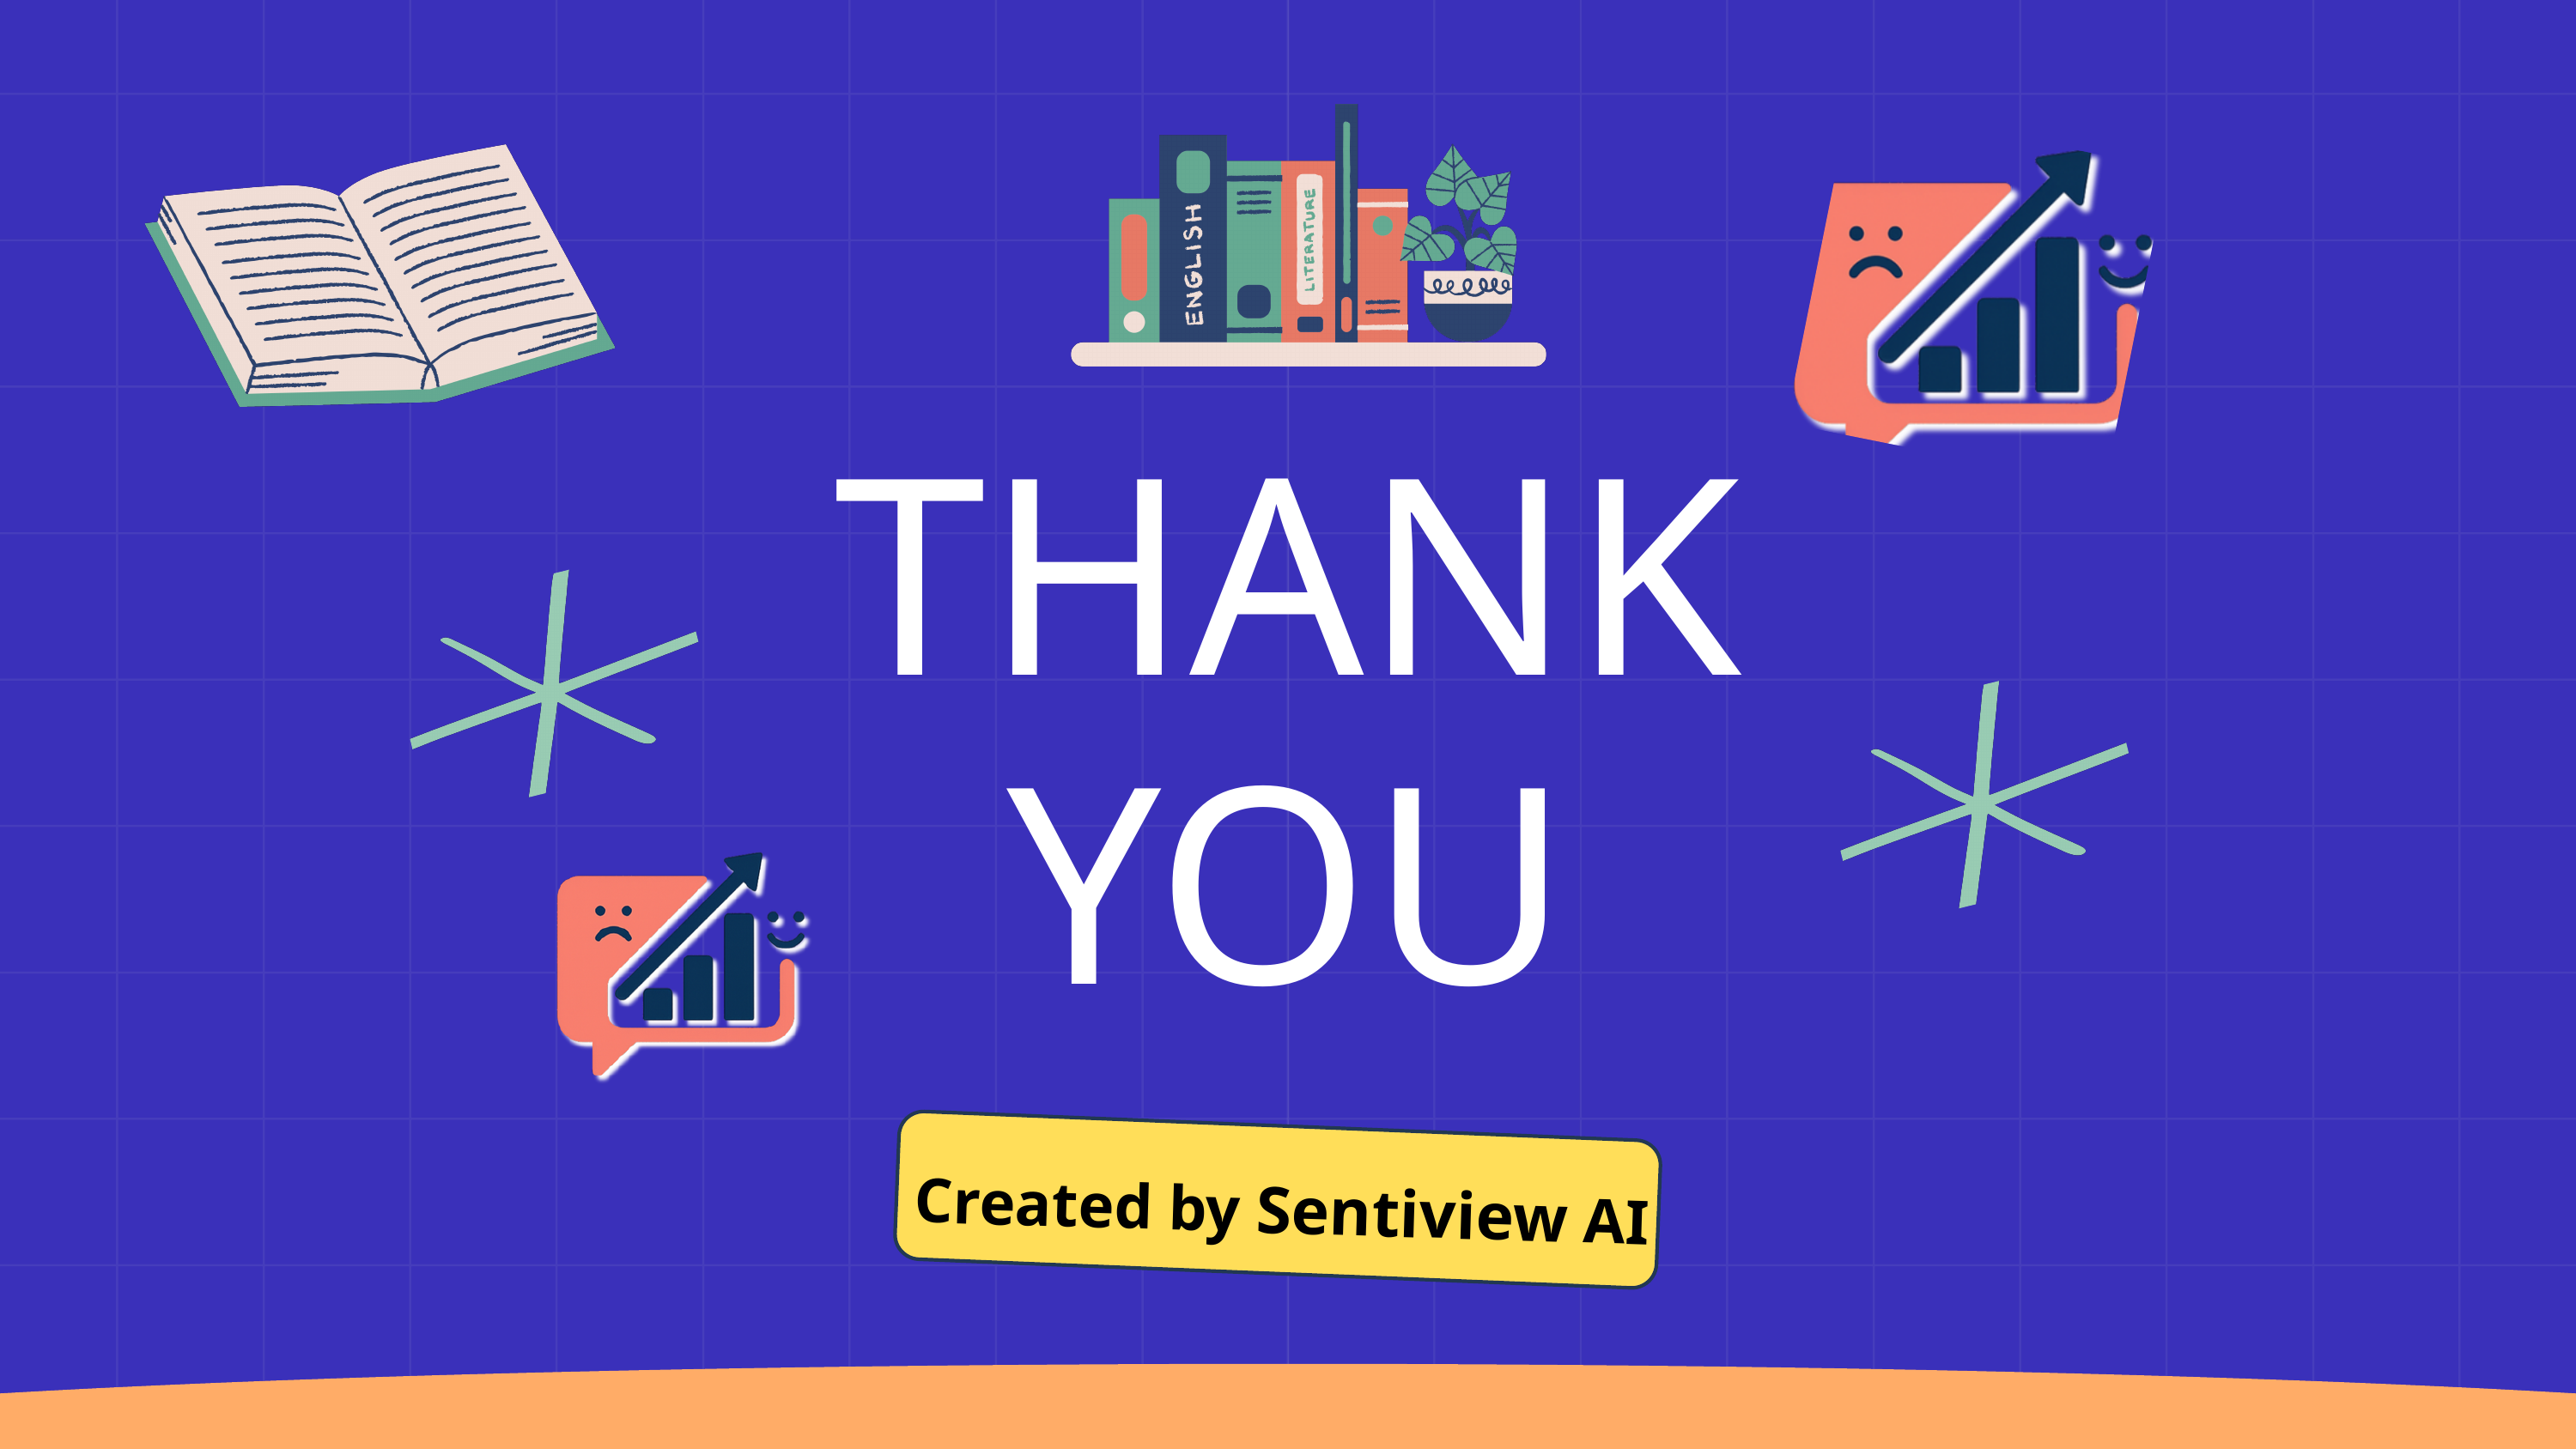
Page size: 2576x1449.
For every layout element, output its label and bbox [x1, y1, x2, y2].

text_box [0, 1363, 2576, 1449]
text_box [779, 1125, 1786, 1274]
text_box [0, 0, 2576, 1361]
